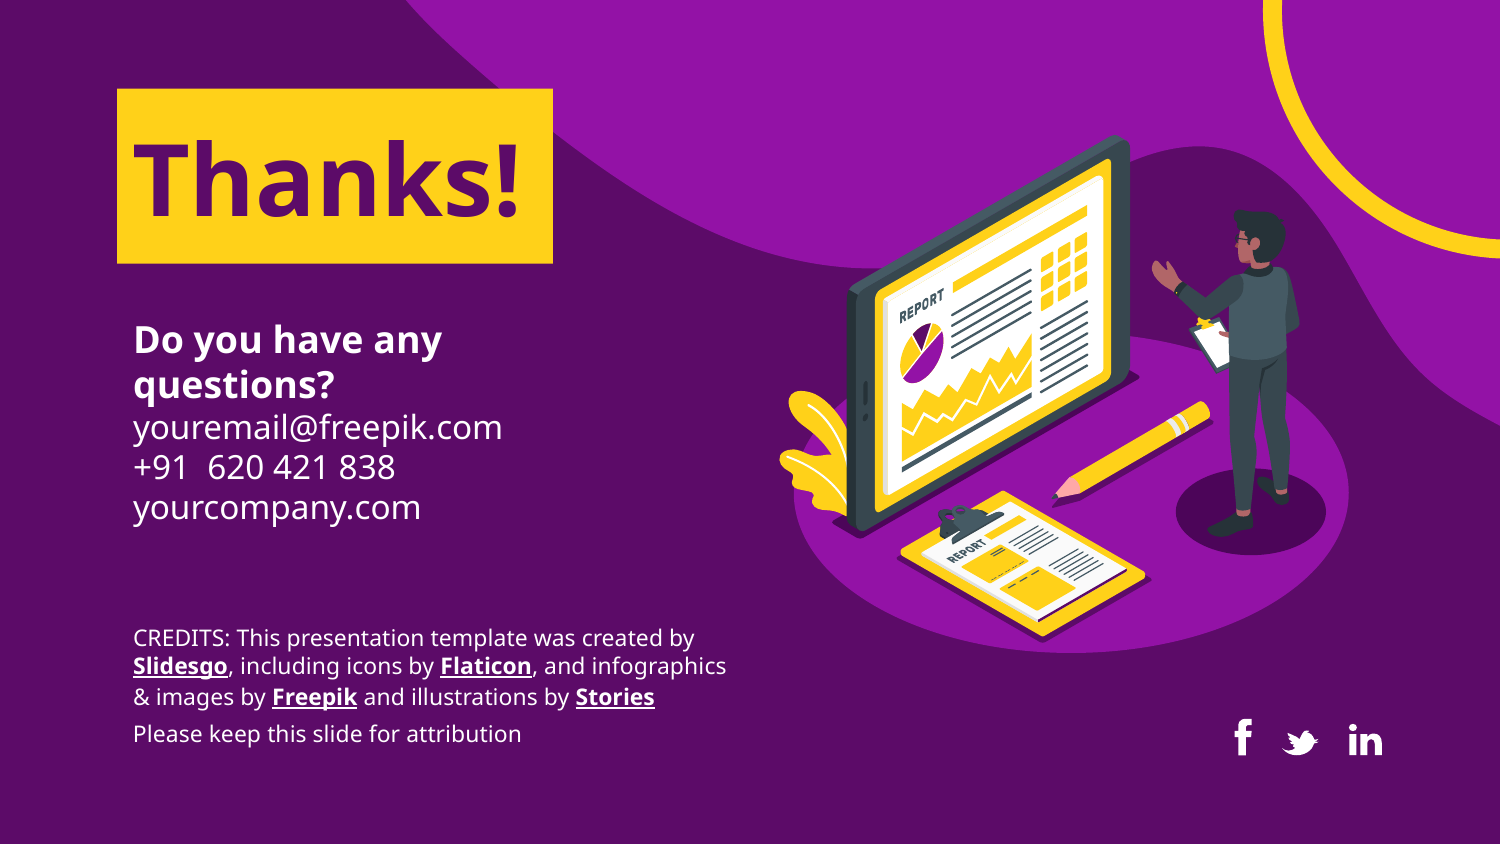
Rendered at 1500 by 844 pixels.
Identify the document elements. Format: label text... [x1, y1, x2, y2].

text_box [1234, 718, 1383, 756]
subtitle Do you have any questions? youremail@freepik.com +91 620 421 838 yourcompany.com [118, 305, 661, 537]
title Thanks! [117, 88, 553, 264]
text_box Please keep this slide for attribution [117, 705, 661, 761]
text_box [778, 134, 1350, 654]
